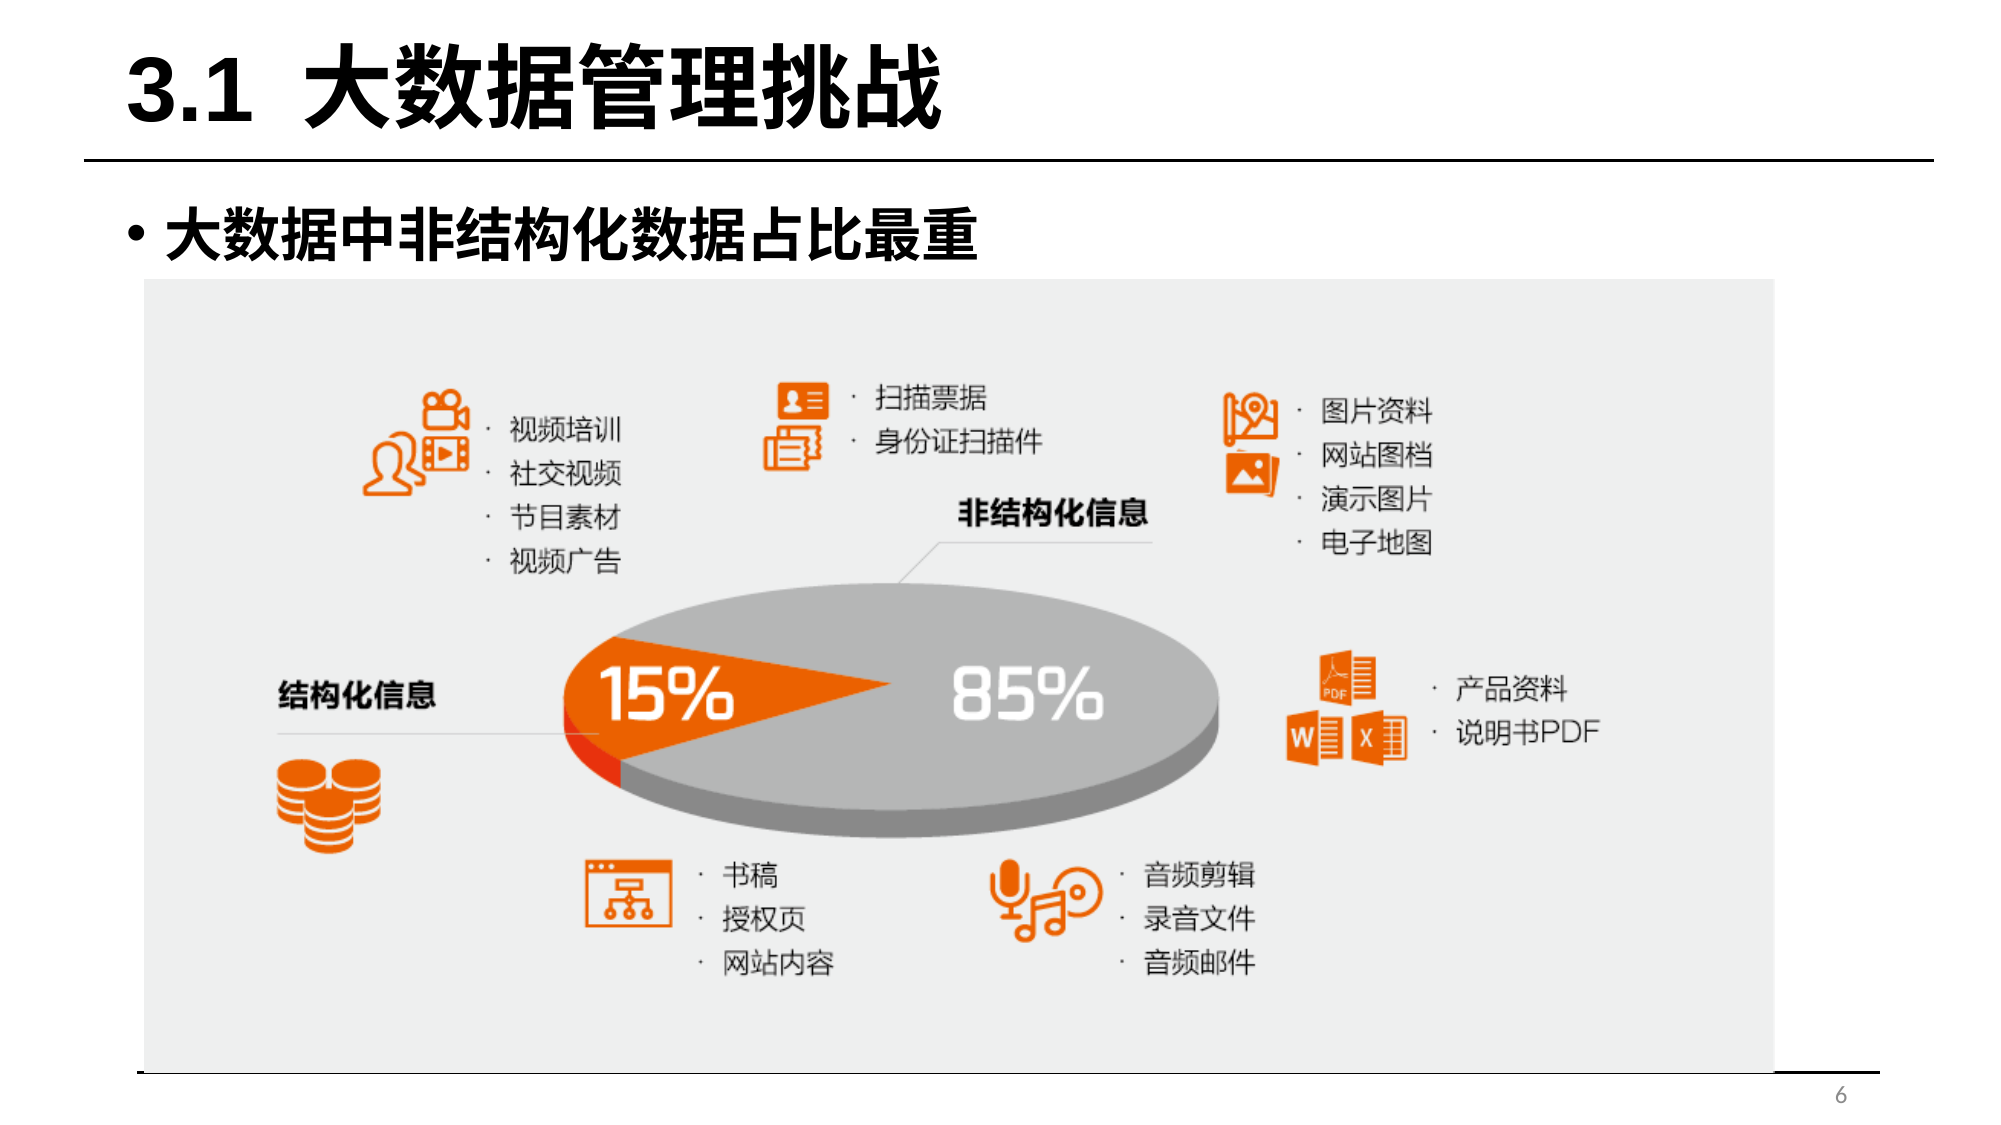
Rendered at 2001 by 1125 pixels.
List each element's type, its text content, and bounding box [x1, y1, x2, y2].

title 3.1 大数据管理挑战 [111, 22, 1905, 161]
list 大数据中非结构化数据占比最重 [111, 190, 1905, 1014]
slide_number 6 [1412, 1063, 1863, 1124]
picture [144, 279, 1775, 1074]
